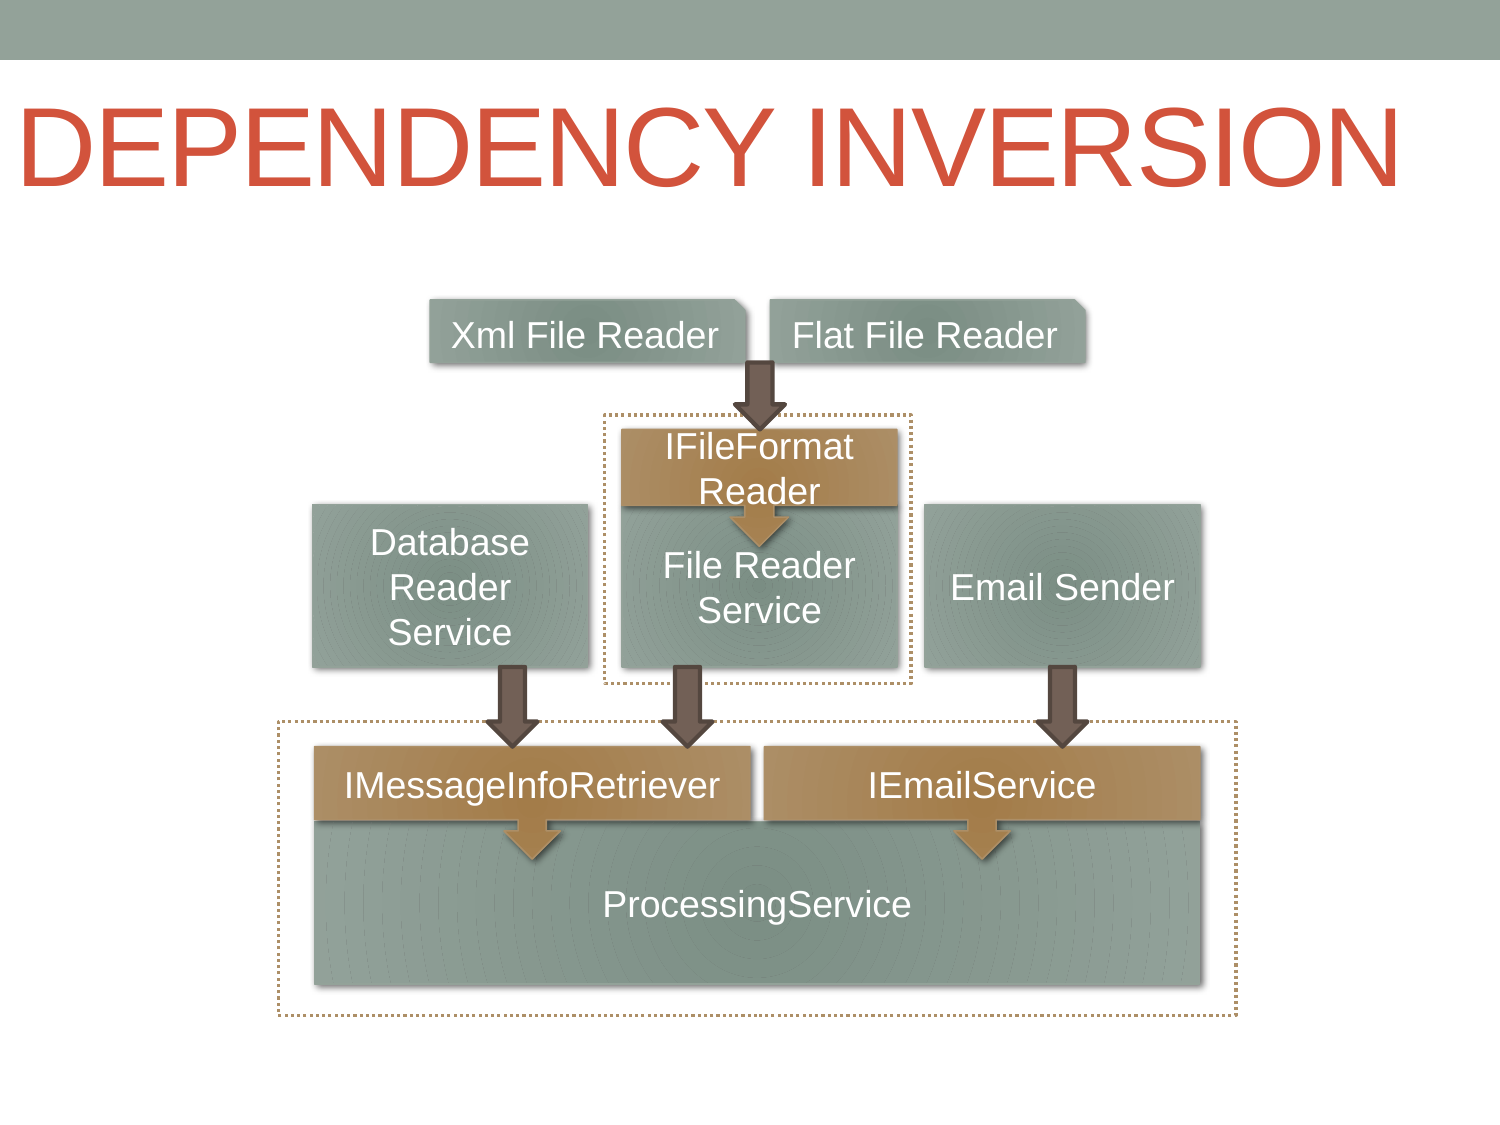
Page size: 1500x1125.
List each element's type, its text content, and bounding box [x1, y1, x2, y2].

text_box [278, 299, 1237, 1016]
text_box Dependency Inversion [0, 66, 1500, 255]
